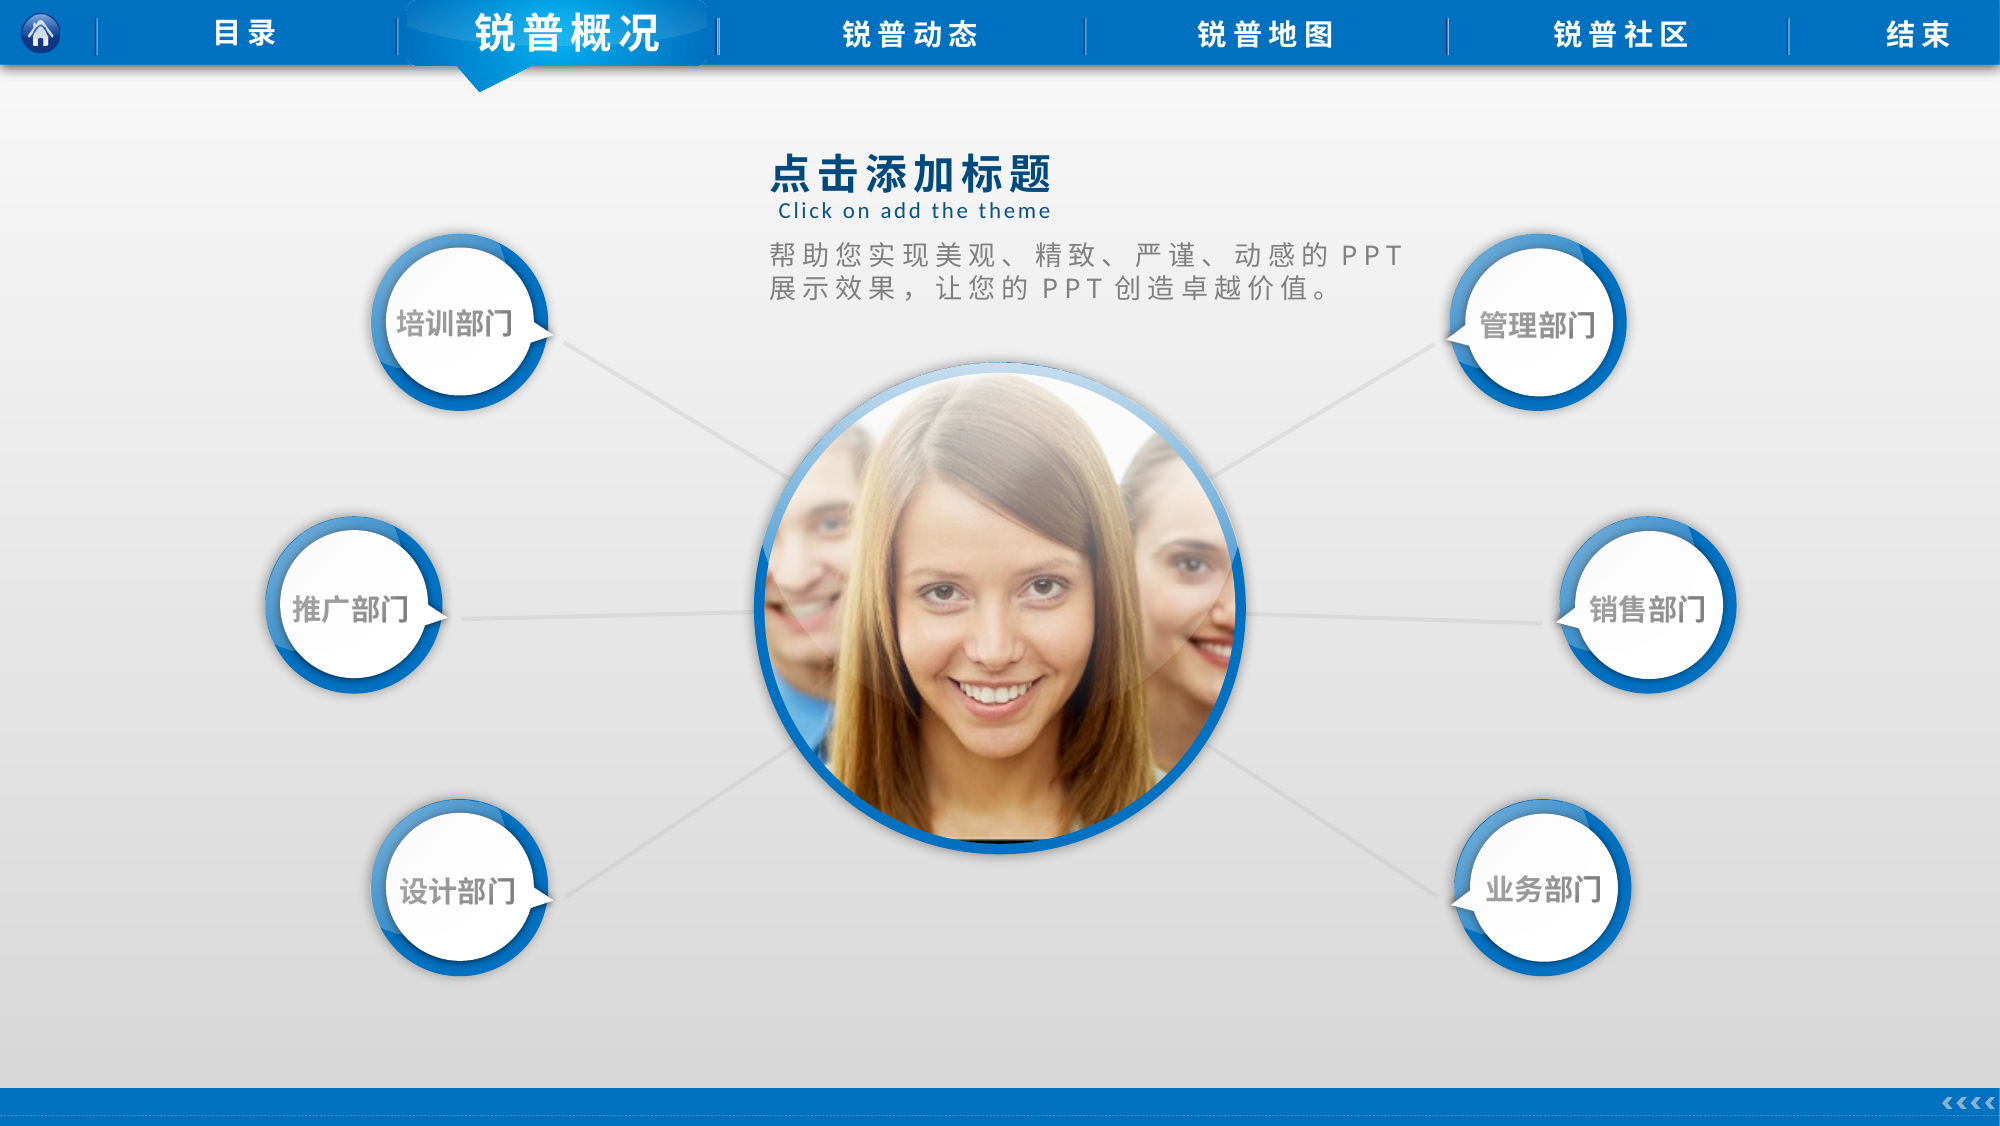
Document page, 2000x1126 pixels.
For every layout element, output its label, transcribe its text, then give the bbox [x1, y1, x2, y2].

text_box Click on add the theme [763, 188, 1066, 231]
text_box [1438, 799, 1635, 977]
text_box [1543, 516, 1739, 694]
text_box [249, 516, 448, 694]
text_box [753, 362, 1246, 855]
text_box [355, 233, 554, 411]
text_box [461, 342, 1543, 897]
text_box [355, 799, 554, 977]
text_box 点击添加标题 [754, 140, 1130, 206]
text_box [0, 0, 2000, 66]
text_box 帮助您实现美观、精致、严谨、动感的PPT 展示效果，让您的PPT创造卓越价值。 [754, 231, 1465, 312]
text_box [1433, 233, 1629, 411]
